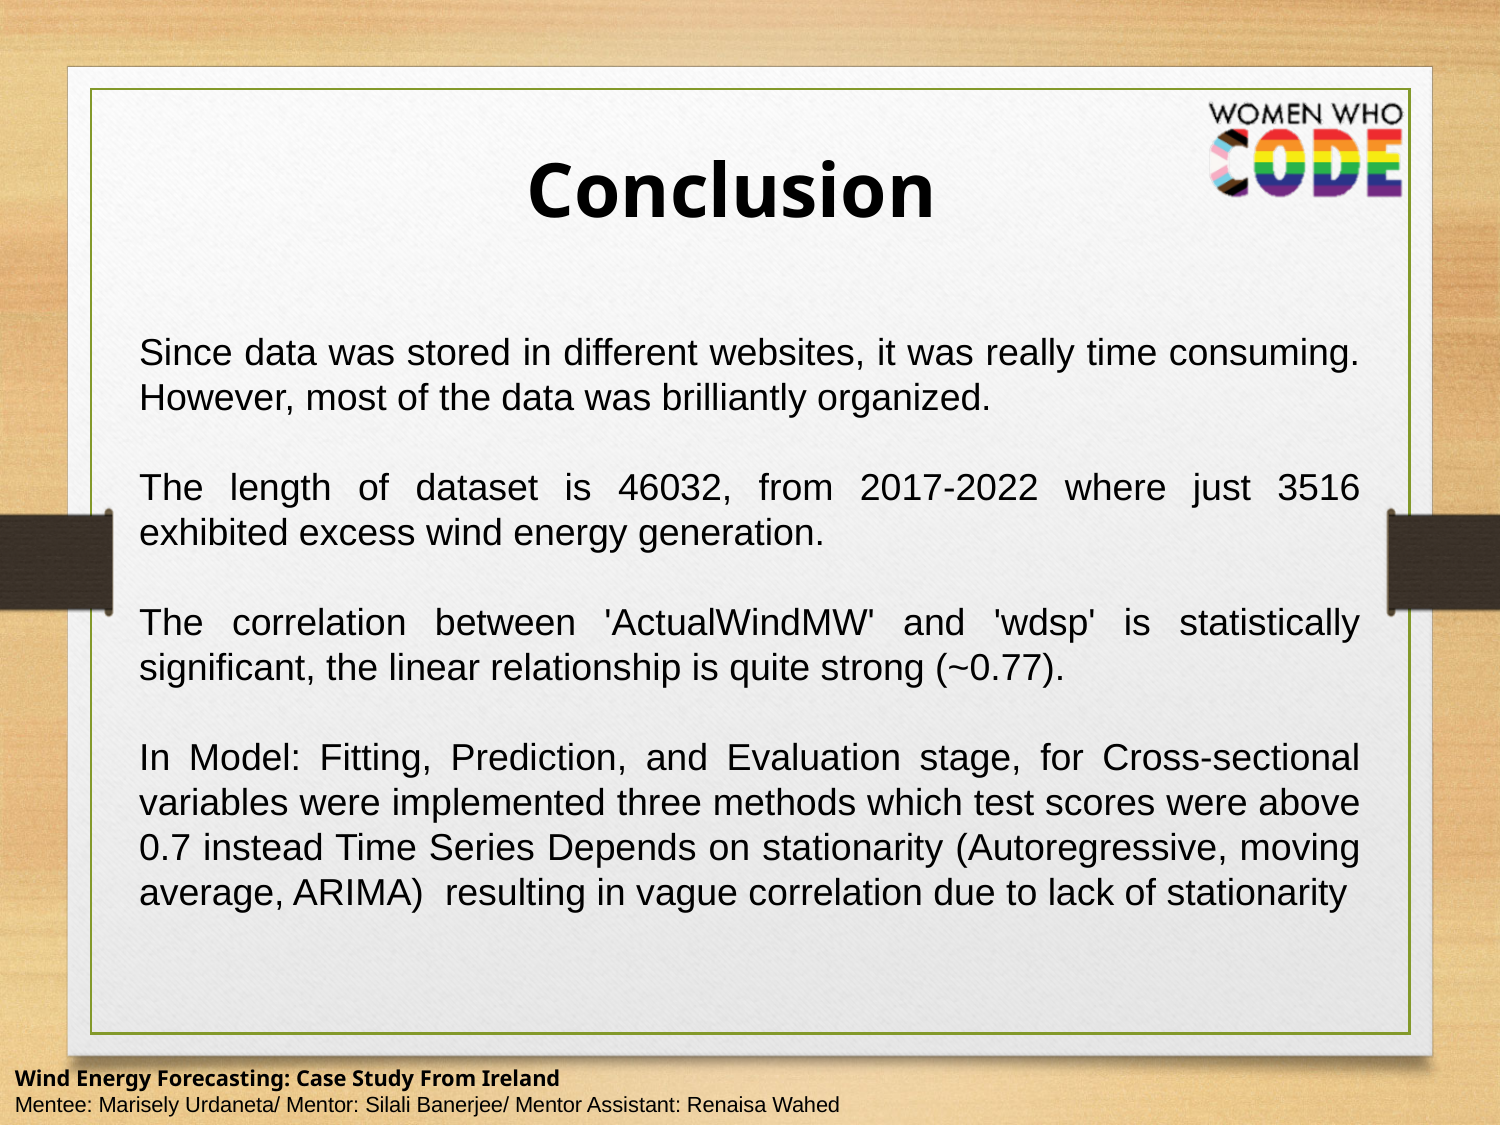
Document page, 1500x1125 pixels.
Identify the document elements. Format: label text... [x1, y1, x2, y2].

text_box Since data was stored in different websites, it was really time consuming. However, most of the data was brilliantly organized. The length of dataset is 46032, from 2017-2022 where just 3516 exhibited excess wind energy generation. The correlation between 'ActualWindMW' and 'wdsp' is statistically significant, the linear relationship is quite strong (~0.77). In Model: Fitting, Prediction, and Evaluation stage, for Cross-sectional variables were implemented three methods which test scores were above 0.7 instead Time Series Depends on stationarity (Autoregressive, moving average, ARIMA) resulting in vague correlation due to lack of stationarity [124, 320, 1376, 921]
text_box Conclusion [507, 133, 956, 254]
picture [0, 0, 1500, 1056]
text_box Wind Energy Forecasting: Case Study From Ireland Mentee: Marisely Urdaneta/ Mentor: Silali Banerjee/ Mentor Assistant: Renaisa Wahed [0, 1056, 1500, 1124]
